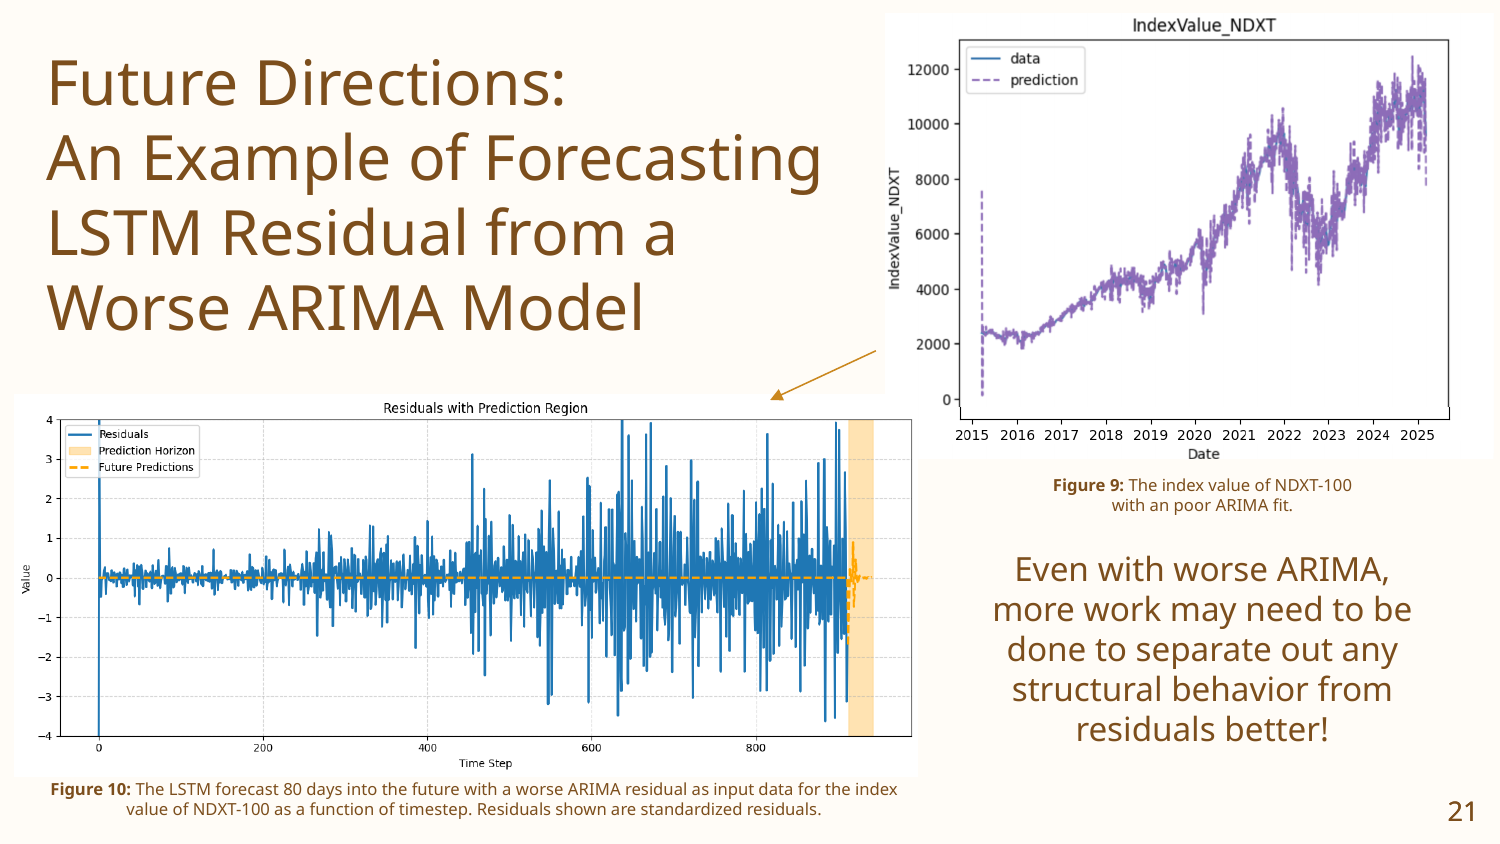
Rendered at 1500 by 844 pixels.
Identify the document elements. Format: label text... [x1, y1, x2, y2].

list Even with worse ARIMA, more work may need to be done to separate out any structural behavior from residuals better! [964, 533, 1442, 763]
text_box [769, 350, 877, 401]
text_box Figure 10: The LSTM forecast 80 days into the future with a worse ARIMA residual as input data for the index value of NDXT-100 as a function of timestep. Residuals shown are standardized residuals. [31, 783, 918, 834]
picture [13, 13, 1494, 777]
title Future Directions: An Example of Forecasting LSTM Residual from a Worse ARIMA Model [31, 28, 865, 380]
slide_number 21 [1403, 779, 1494, 844]
text_box Figure 9: The index value of NDXT-100 with an poor ARIMA fit. [1025, 471, 1380, 531]
